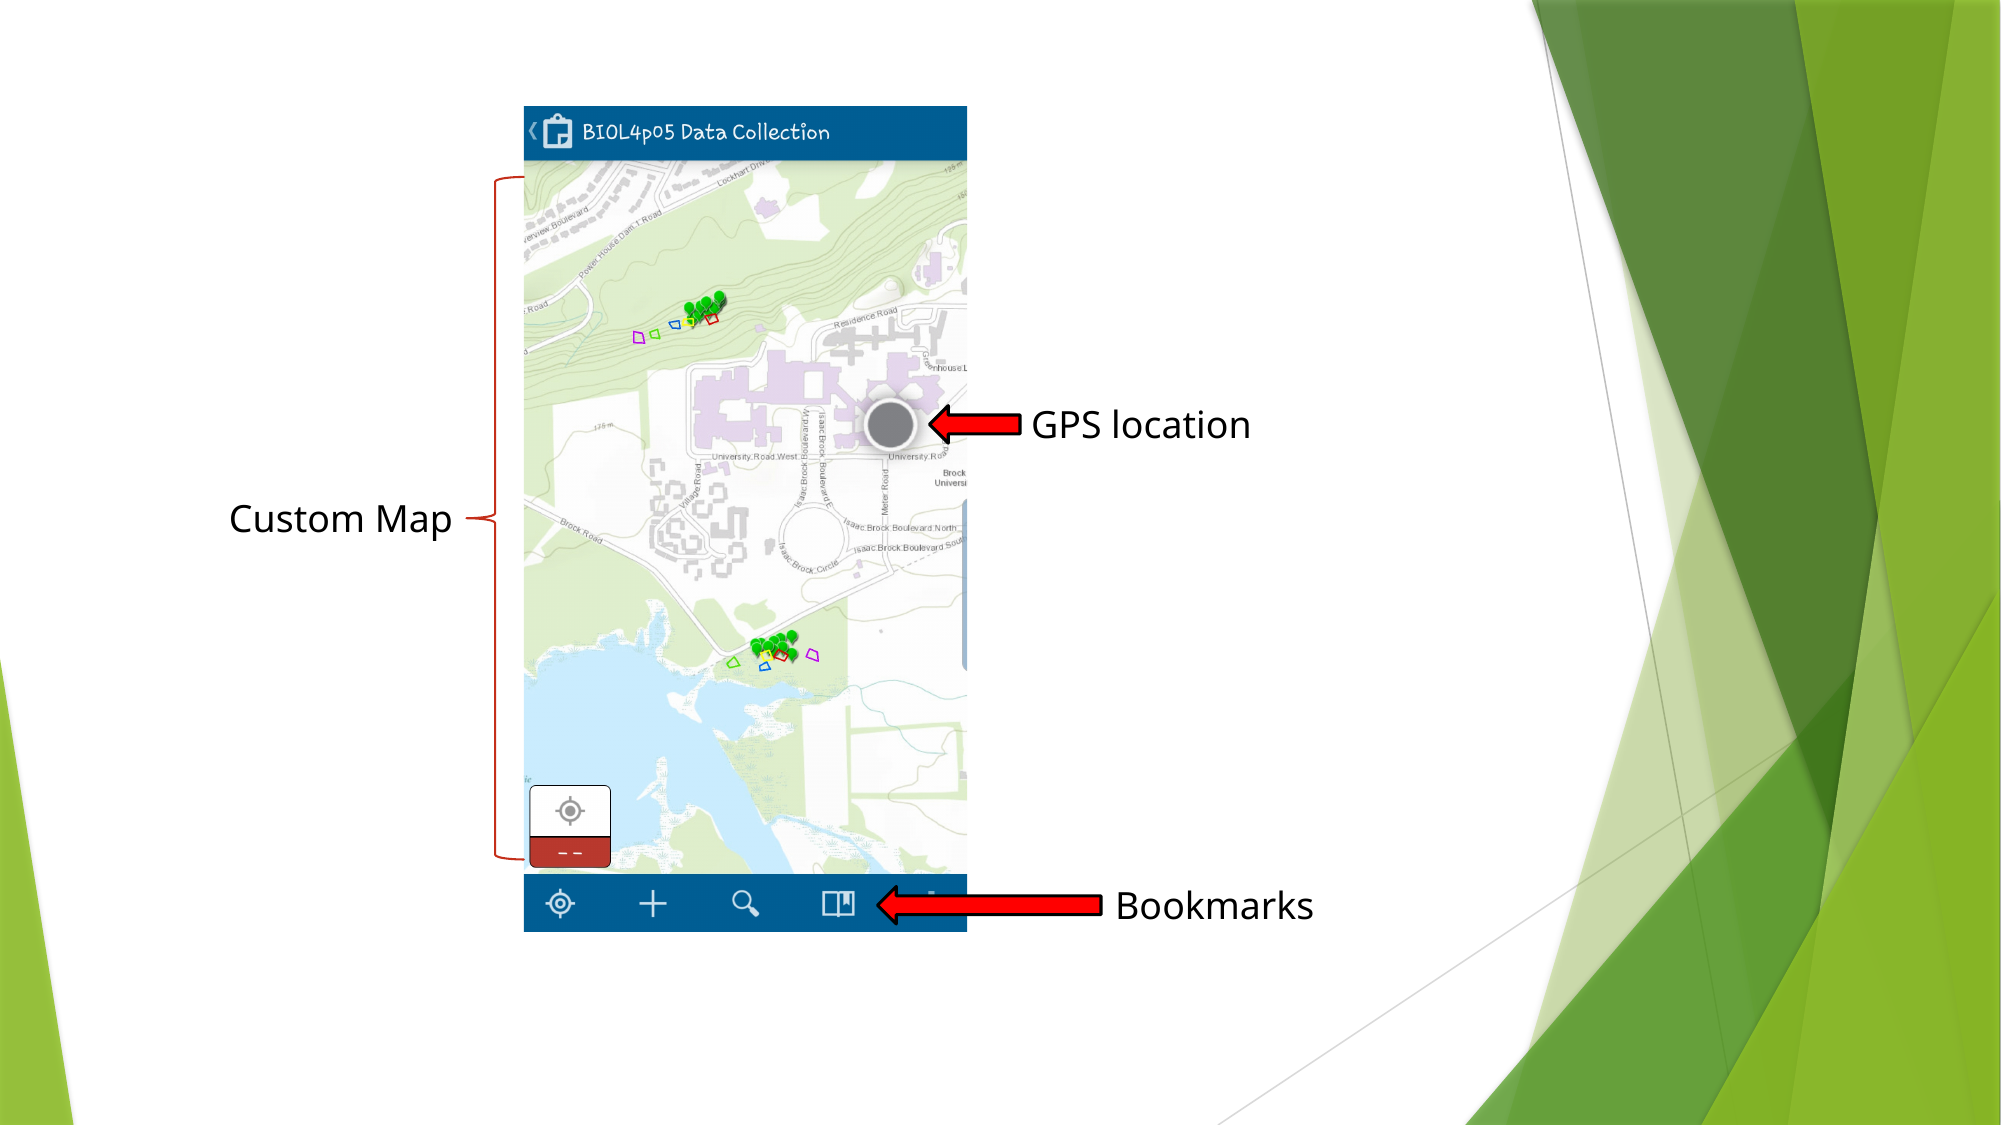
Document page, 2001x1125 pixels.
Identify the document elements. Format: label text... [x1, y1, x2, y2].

text_box [468, 176, 518, 861]
text_box [972, 894, 1100, 917]
text_box Custom Map [214, 487, 468, 548]
text_box Bookmarks [1100, 874, 1330, 935]
text_box GPS location [1016, 394, 1267, 454]
text_box [972, 413, 1016, 436]
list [523, 105, 968, 932]
